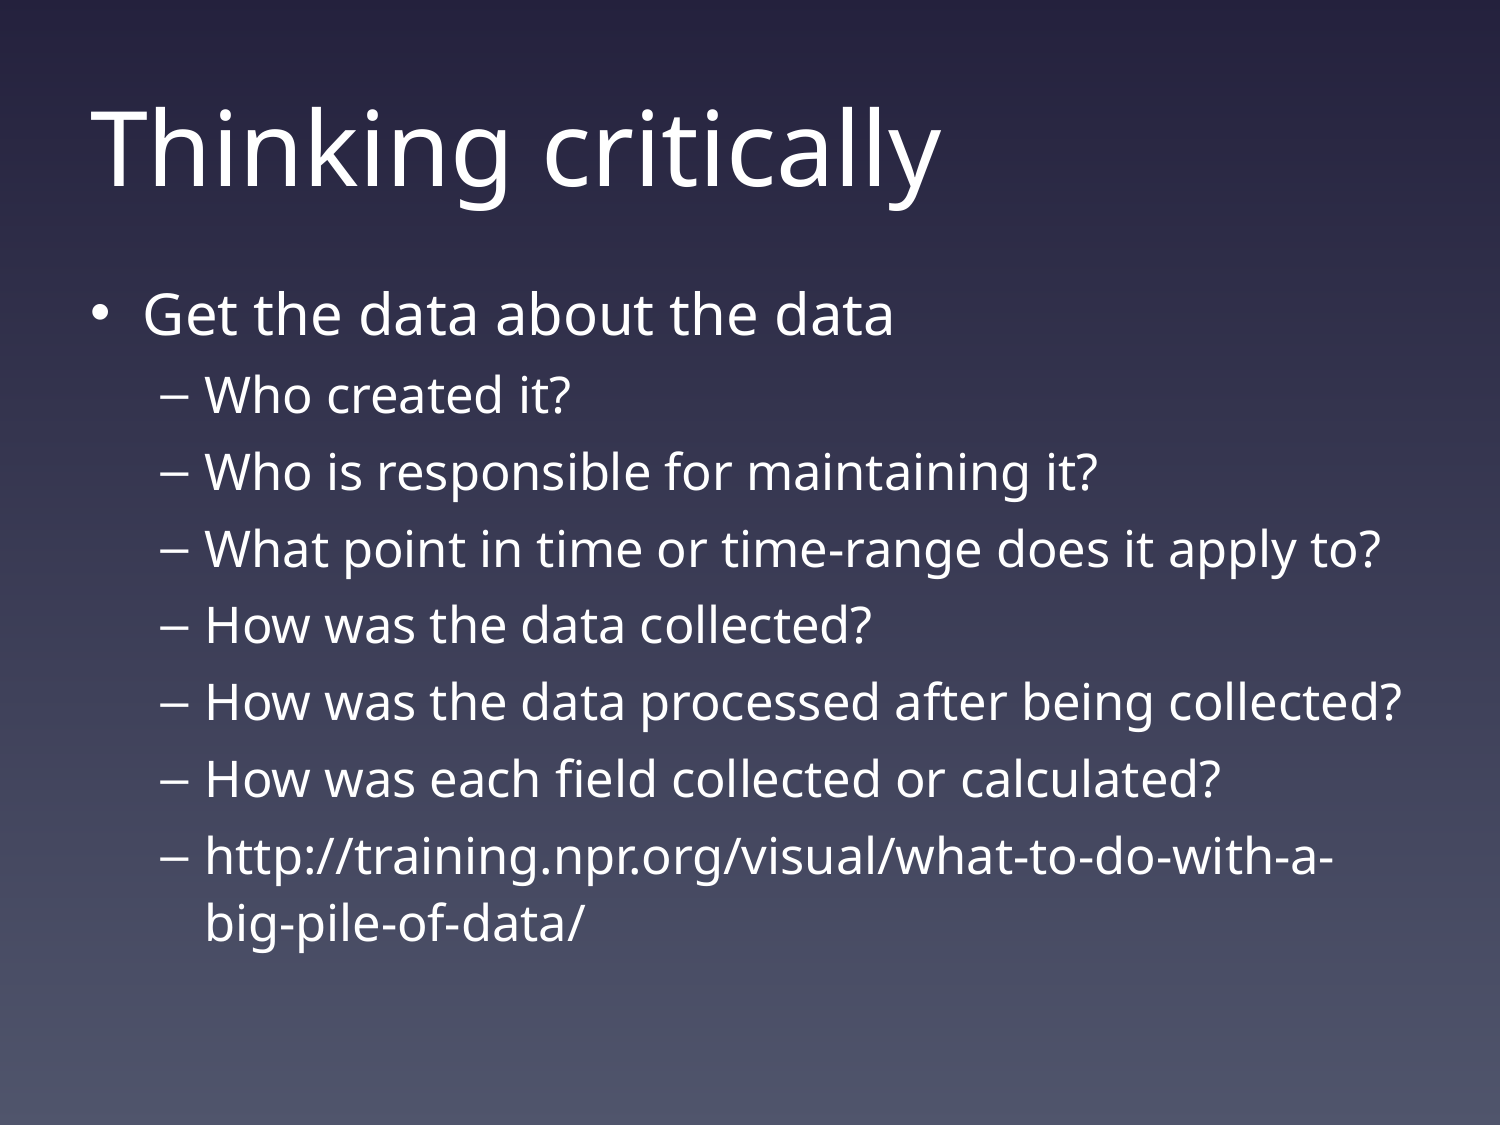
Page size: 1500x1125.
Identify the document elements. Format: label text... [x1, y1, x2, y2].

title Thinking critically [75, 75, 1425, 262]
list Get the data about the data Who created it? Who is responsible for maintaining it? What point in time or time-range does it apply to? How was the data collected? How was the data processed after being collected? How was each field collected or calculated? http://training.npr.org/visual/what-to-do-with-a-big-pile-of-data/ [75, 262, 1425, 1005]
